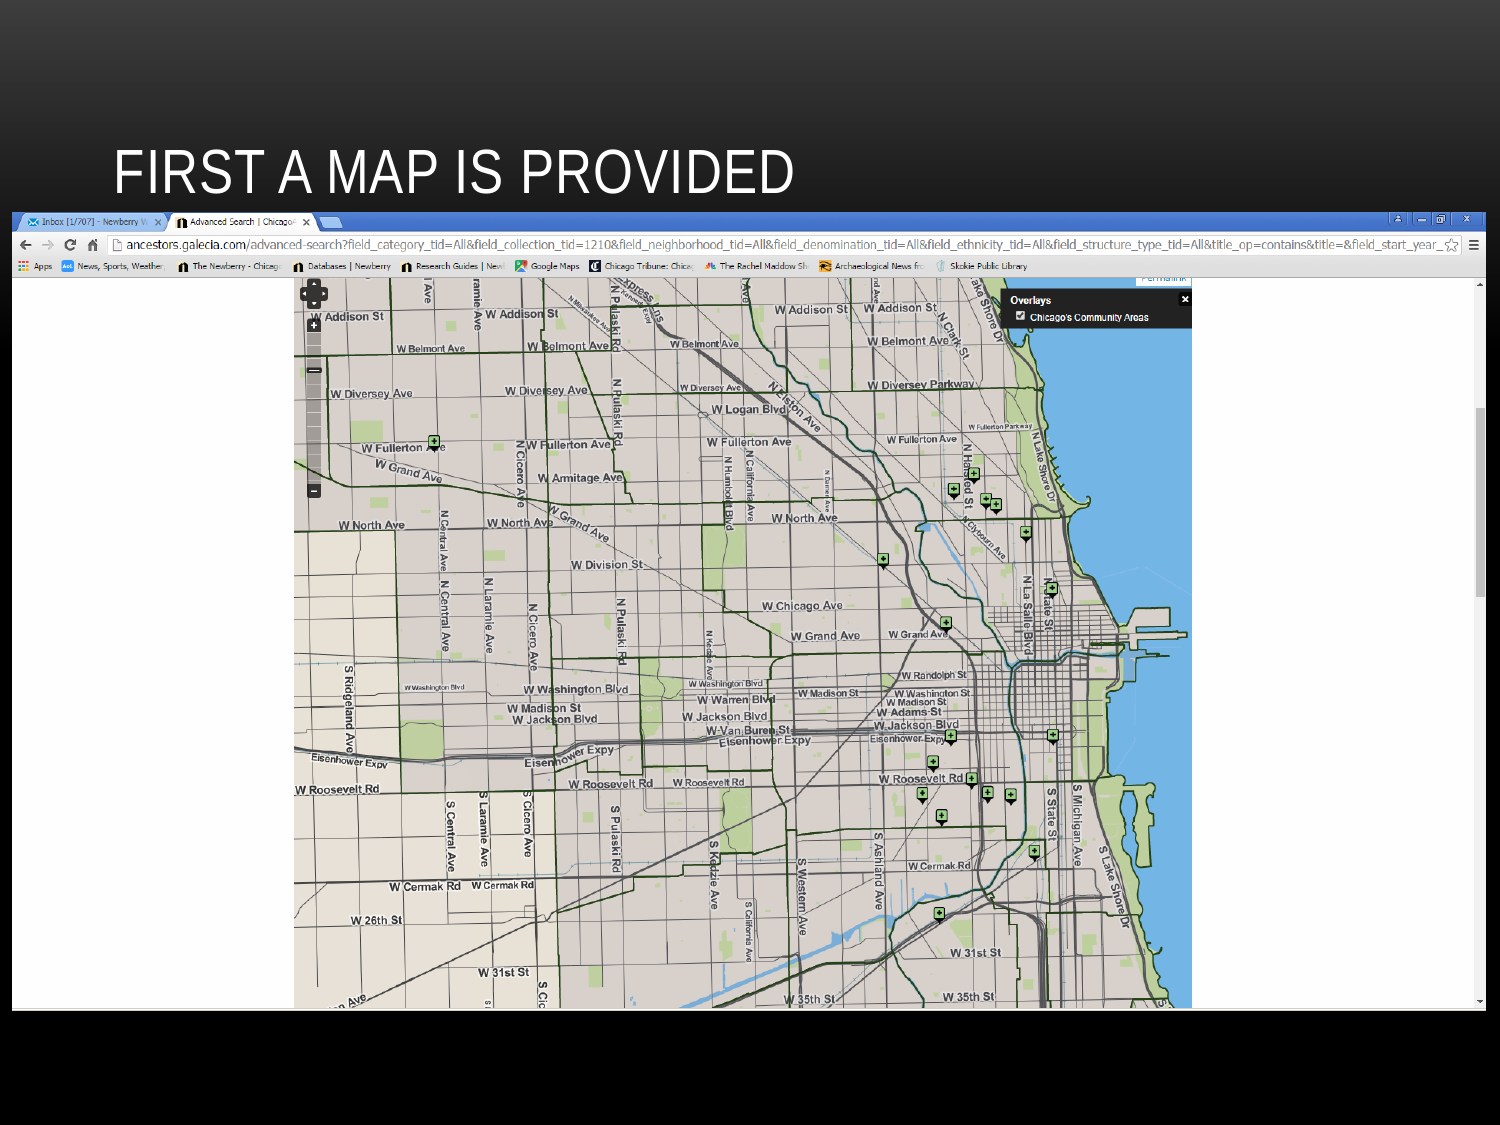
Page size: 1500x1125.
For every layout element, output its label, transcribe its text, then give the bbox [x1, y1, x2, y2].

title First a map is provided [99, 25, 1399, 212]
picture [0, 0, 1500, 1125]
